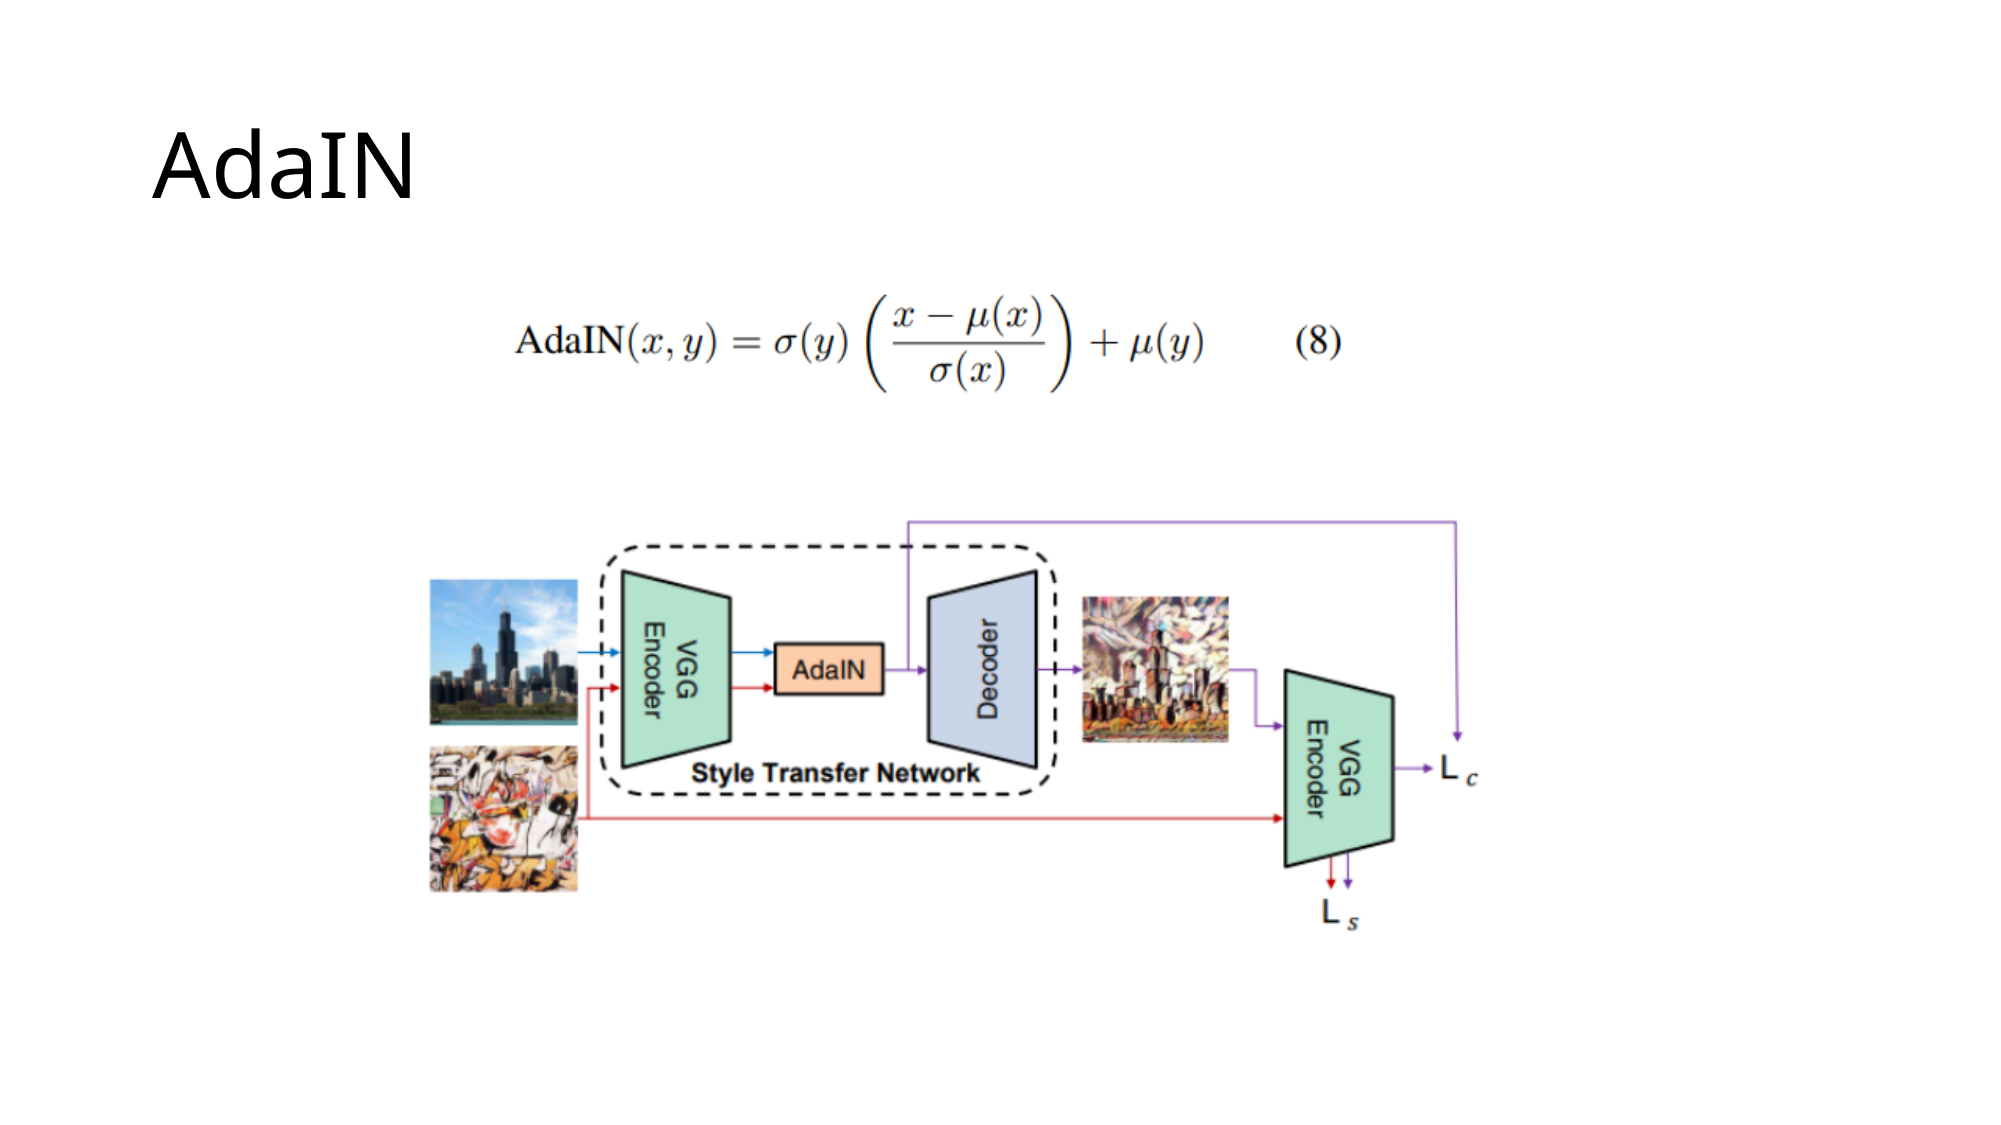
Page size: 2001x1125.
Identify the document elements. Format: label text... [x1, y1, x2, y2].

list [485, 265, 1389, 421]
title AdaIN [137, 59, 1863, 278]
picture [422, 483, 1490, 957]
